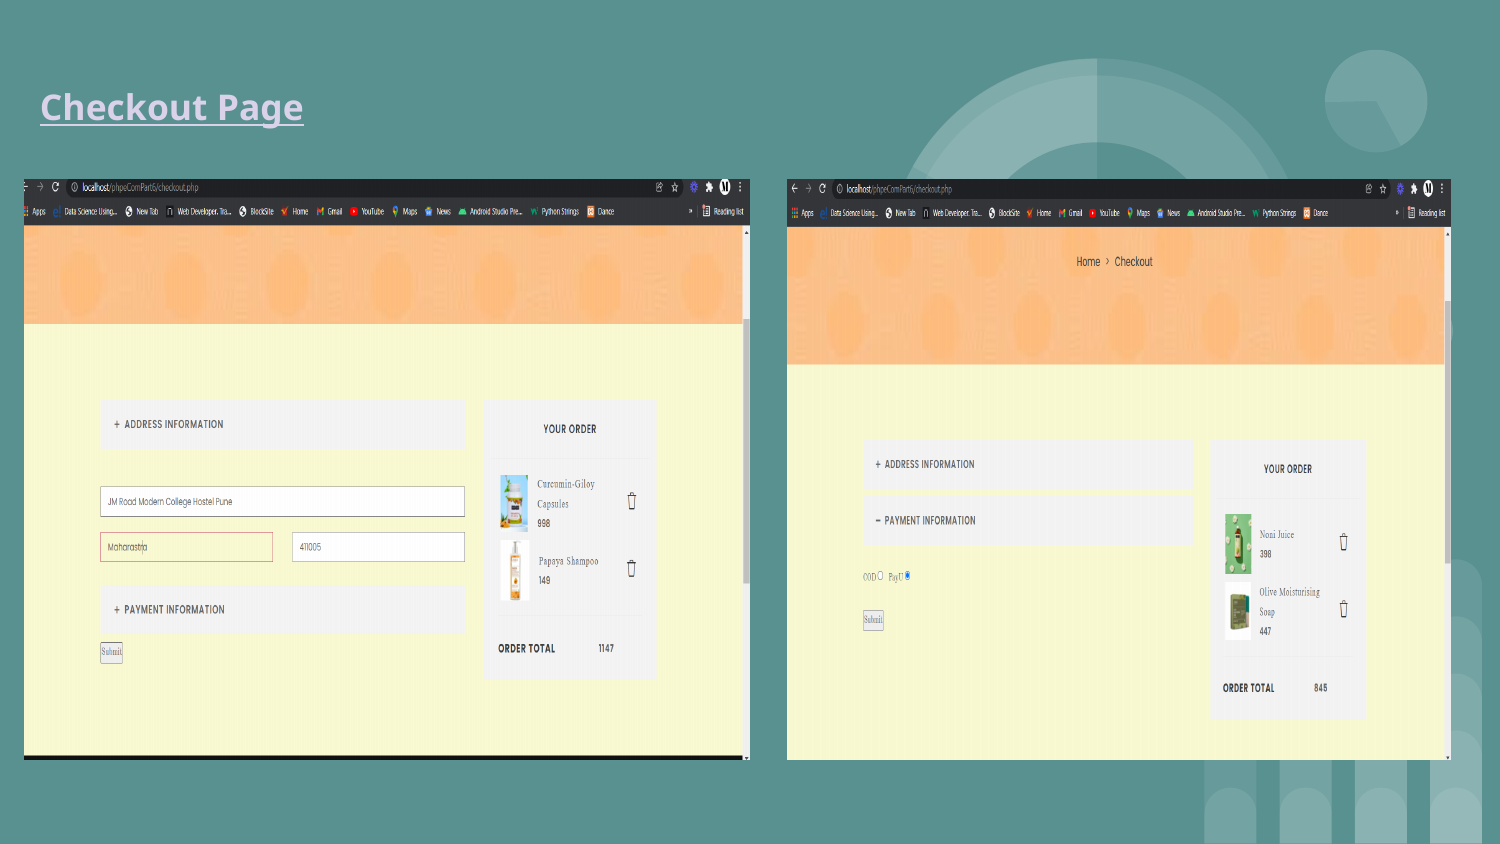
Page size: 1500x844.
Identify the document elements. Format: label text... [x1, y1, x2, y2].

text_box Checkout Page [24, 70, 1225, 143]
picture [787, 179, 1451, 760]
picture [24, 179, 751, 760]
